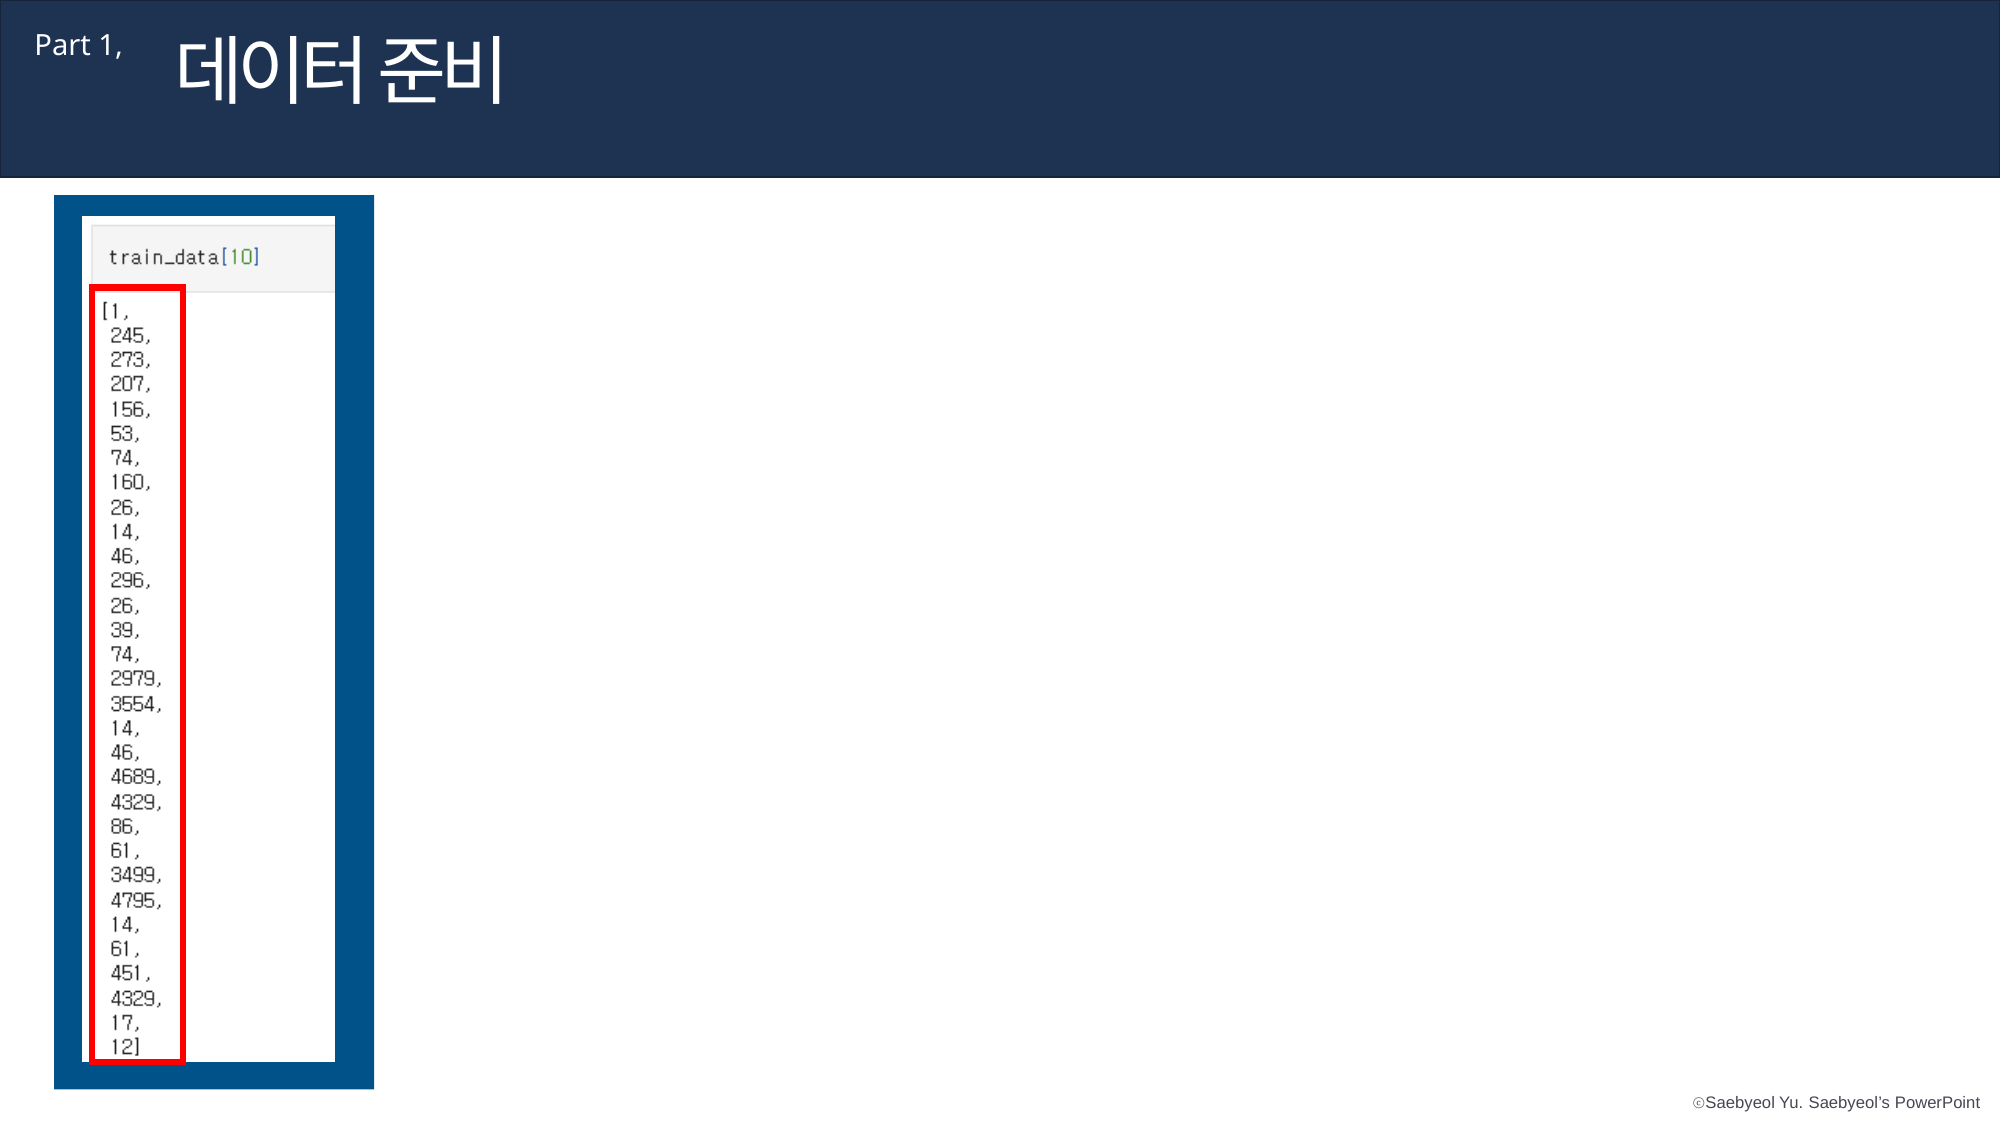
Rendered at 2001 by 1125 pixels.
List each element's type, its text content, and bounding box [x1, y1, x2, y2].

text_box [53, 194, 375, 1090]
text_box 데이터 준비 [160, 16, 525, 122]
text_box [0, 0, 2000, 178]
picture [82, 216, 335, 1063]
text_box Part 1, [19, 19, 146, 69]
